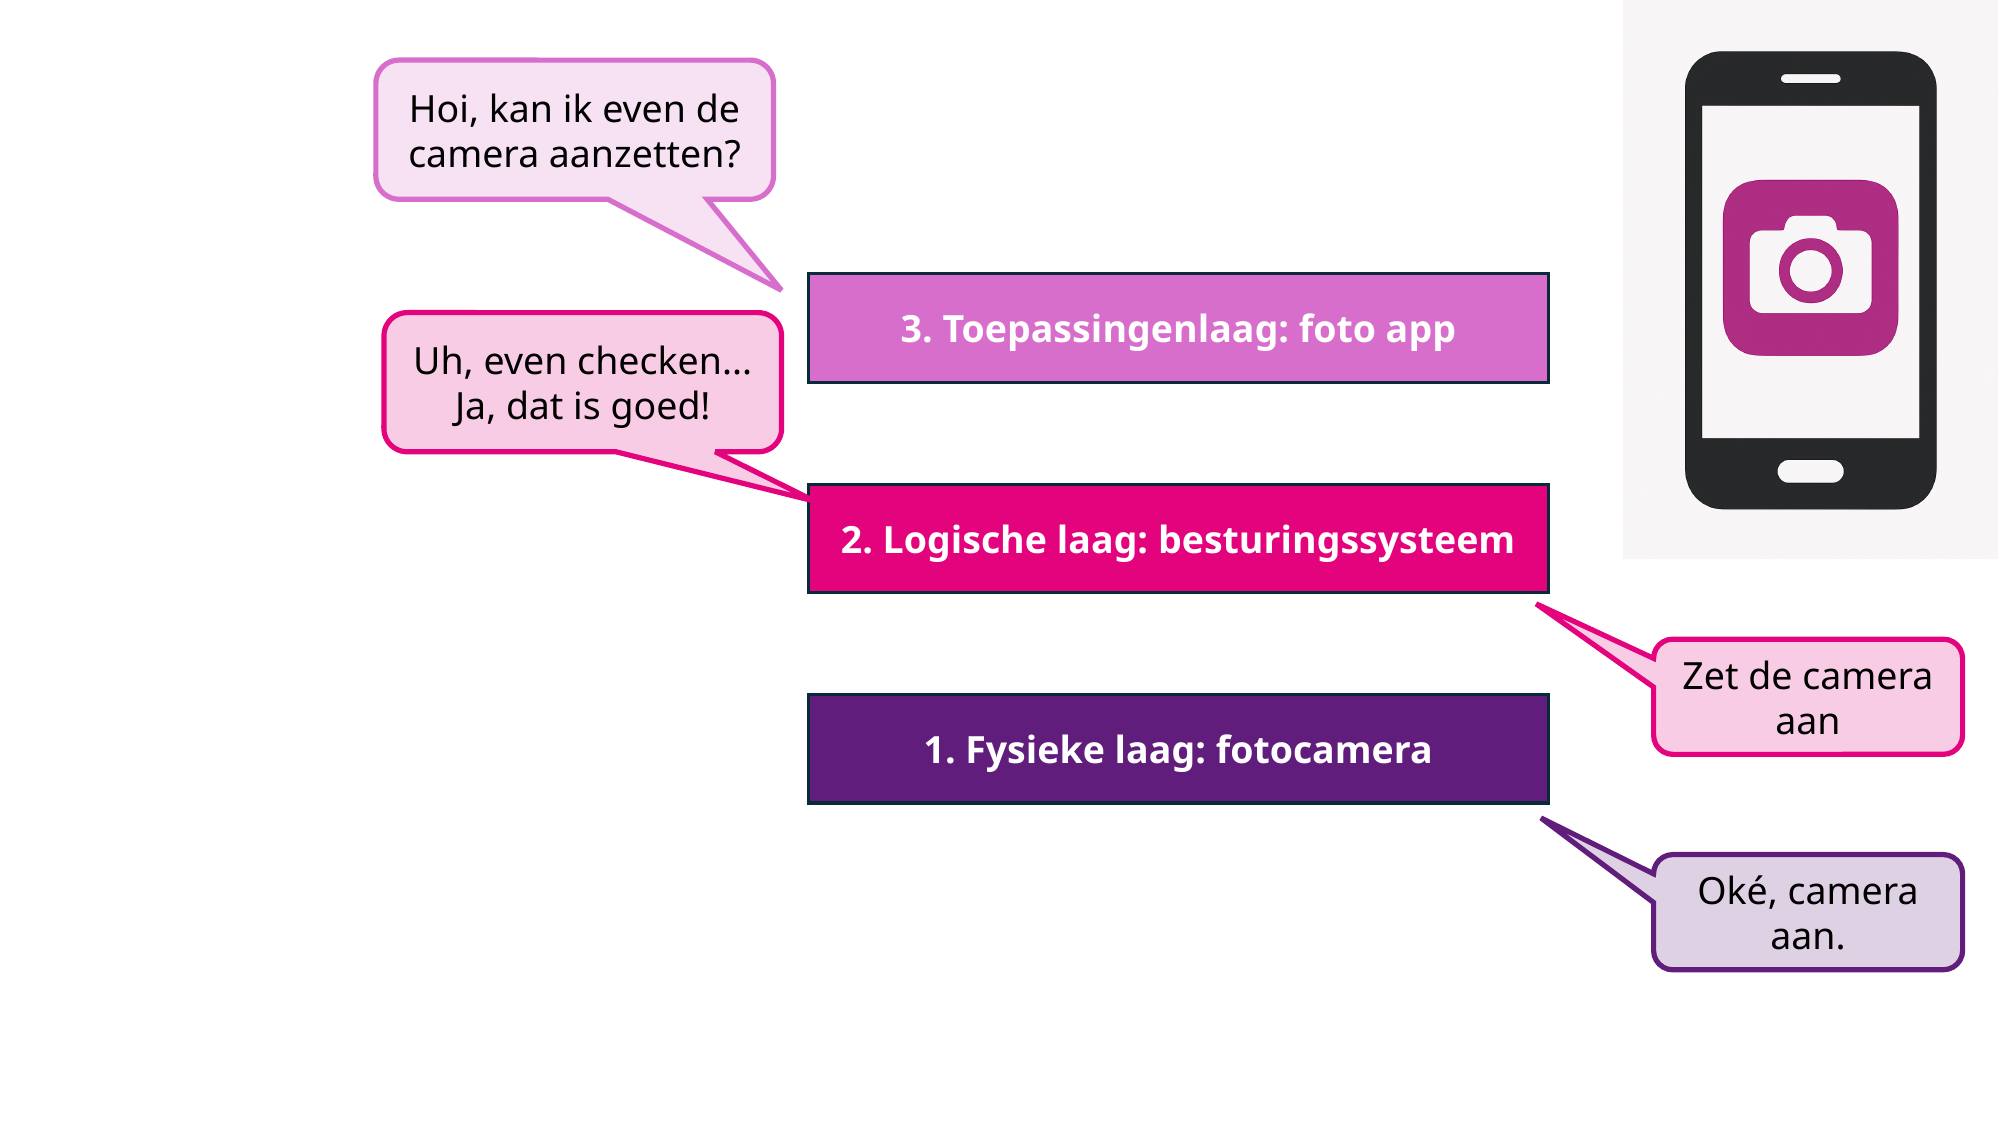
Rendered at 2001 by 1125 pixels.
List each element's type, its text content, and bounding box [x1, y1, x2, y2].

text_box Zet de camera aan [1535, 602, 1965, 756]
text_box 3. Toepassingenlaag: foto app [807, 272, 1550, 384]
picture [1622, 0, 1998, 559]
text_box Oké, camera aan. [1540, 816, 1965, 972]
text_box 2. Logische laag: besturingssysteem [807, 483, 1550, 594]
text_box 1. Fysieke laag: fotocamera [807, 693, 1550, 805]
text_box Hoi, kan ik even de camera aanzetten? [374, 58, 783, 292]
text_box Uh, even checken... Ja, dat is goed! [382, 311, 816, 503]
